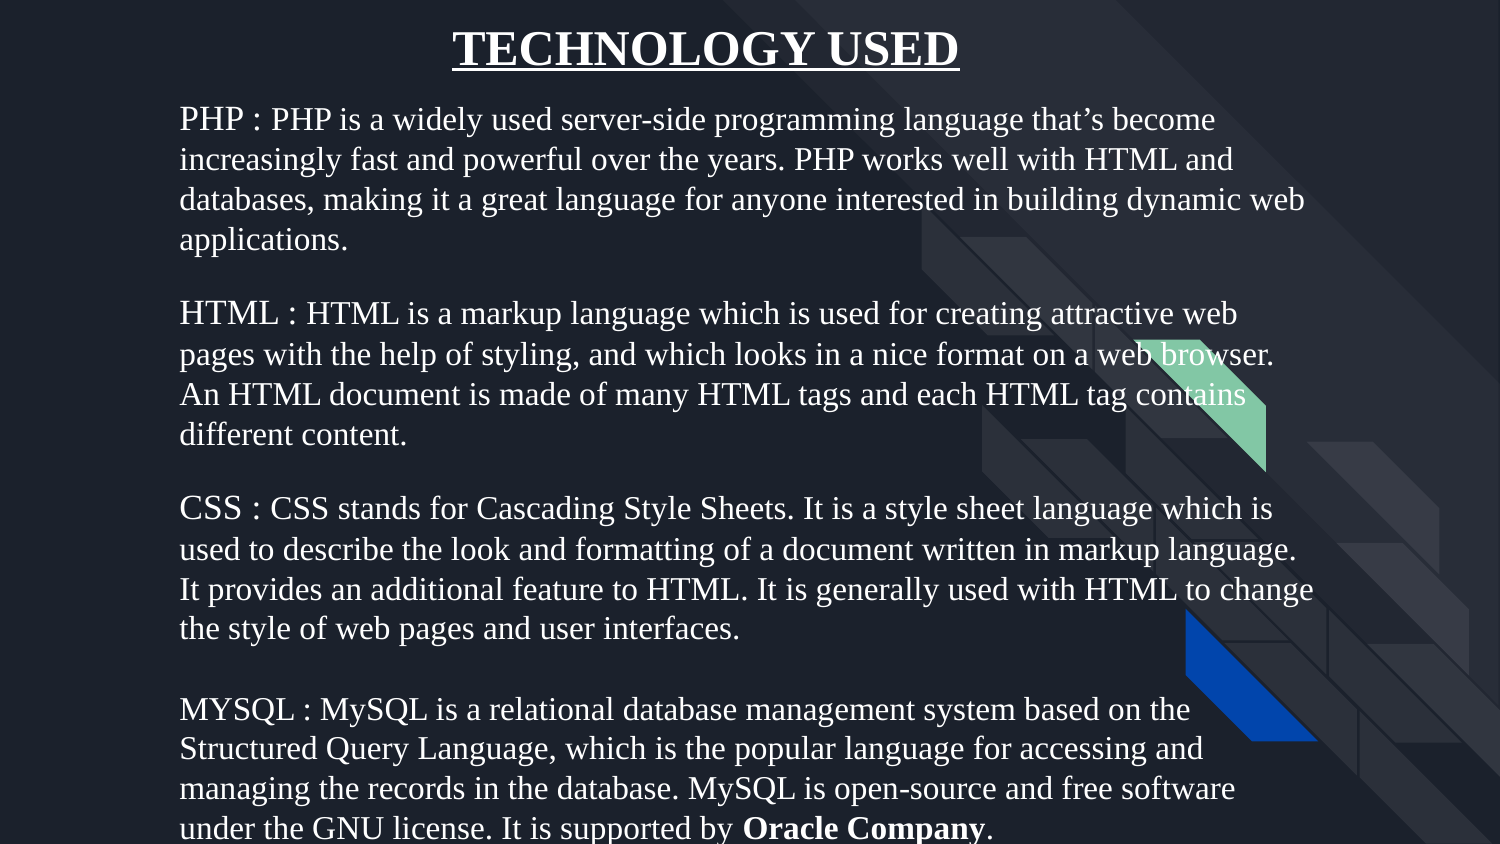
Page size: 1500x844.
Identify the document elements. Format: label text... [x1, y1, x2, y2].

title TECHNOLOGY USED [212, 0, 1367, 80]
text_box PHP : PHP is a widely used server-side programming language that’s become increasingly fast and powerful over the years. PHP works well with HTML and databases, making it a great language for anyone interested in building dynamic web applications. HTML : HTML is a markup language which is used for creating attractive web pages with the help of styling, and which looks in a nice format on a web browser. An HTML document is made of many HTML tags and each HTML tag contains different content. CSS : CSS stands for Cascading Style Sheets. It is a style sheet language which is used to describe the look and formatting of a document written in markup language. It provides an additional feature to HTML. It is generally used with HTML to change the style of web pages and user interfaces. MYSQL : MySQL is a relational database management system based on the Structured Query Language, which is the popular language for accessing and managing the records in the database. MySQL is open-source and free software under the GNU license. It is supported by Oracle Company. [164, 79, 1336, 844]
